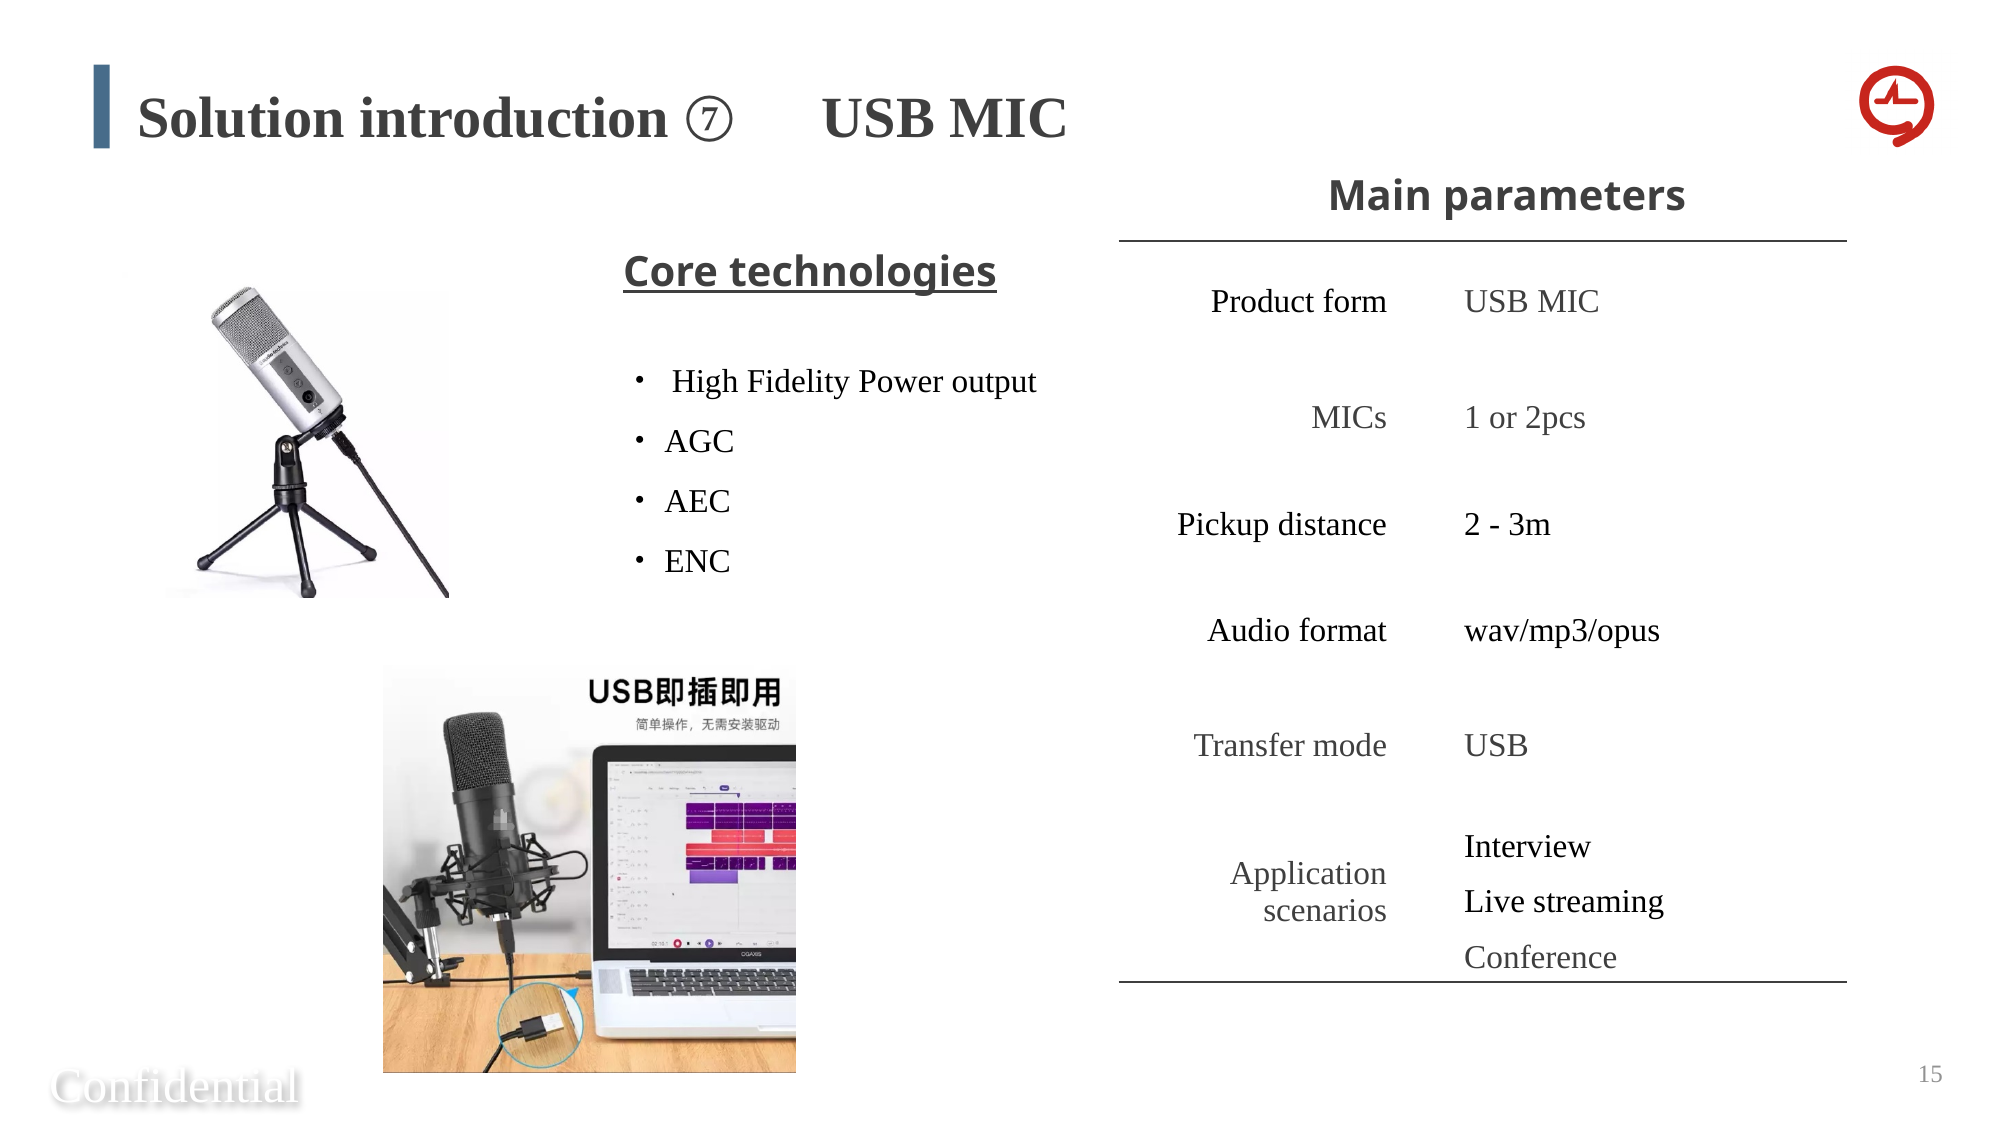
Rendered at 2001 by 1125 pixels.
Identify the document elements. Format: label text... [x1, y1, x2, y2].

table_cell USB [1388, 687, 1847, 801]
table_cell Pickup distance [1119, 475, 1388, 573]
text_box Core technologies ・ High Fidelity Power output ・AGC ・AEC ・ENC [608, 237, 1119, 587]
text_box Main parameters [1233, 161, 1780, 227]
text_box Solution introduction ⑦ USB MIC [122, 54, 1320, 173]
slide_number 15 [1507, 1042, 1958, 1103]
text_box Confidential [37, 1041, 312, 1125]
table_cell Audio format [1119, 573, 1388, 687]
table_cell MICs [1119, 360, 1388, 475]
picture [383, 665, 796, 1073]
table_header Product form [1119, 242, 1388, 360]
table_cell 1 or 2pcs [1388, 360, 1847, 475]
table_cell Interview Live streaming Conference [1388, 801, 1847, 981]
picture [122, 272, 449, 598]
picture [1845, 49, 1958, 155]
table_cell Transfer mode [1119, 687, 1388, 801]
table_cell Application scenarios [1119, 801, 1388, 981]
table_cell 2 - 3m [1388, 475, 1847, 573]
table_header USB MIC [1388, 242, 1847, 360]
table_cell wav/mp3/opus [1388, 573, 1847, 687]
text_box [1, 1036, 262, 1123]
